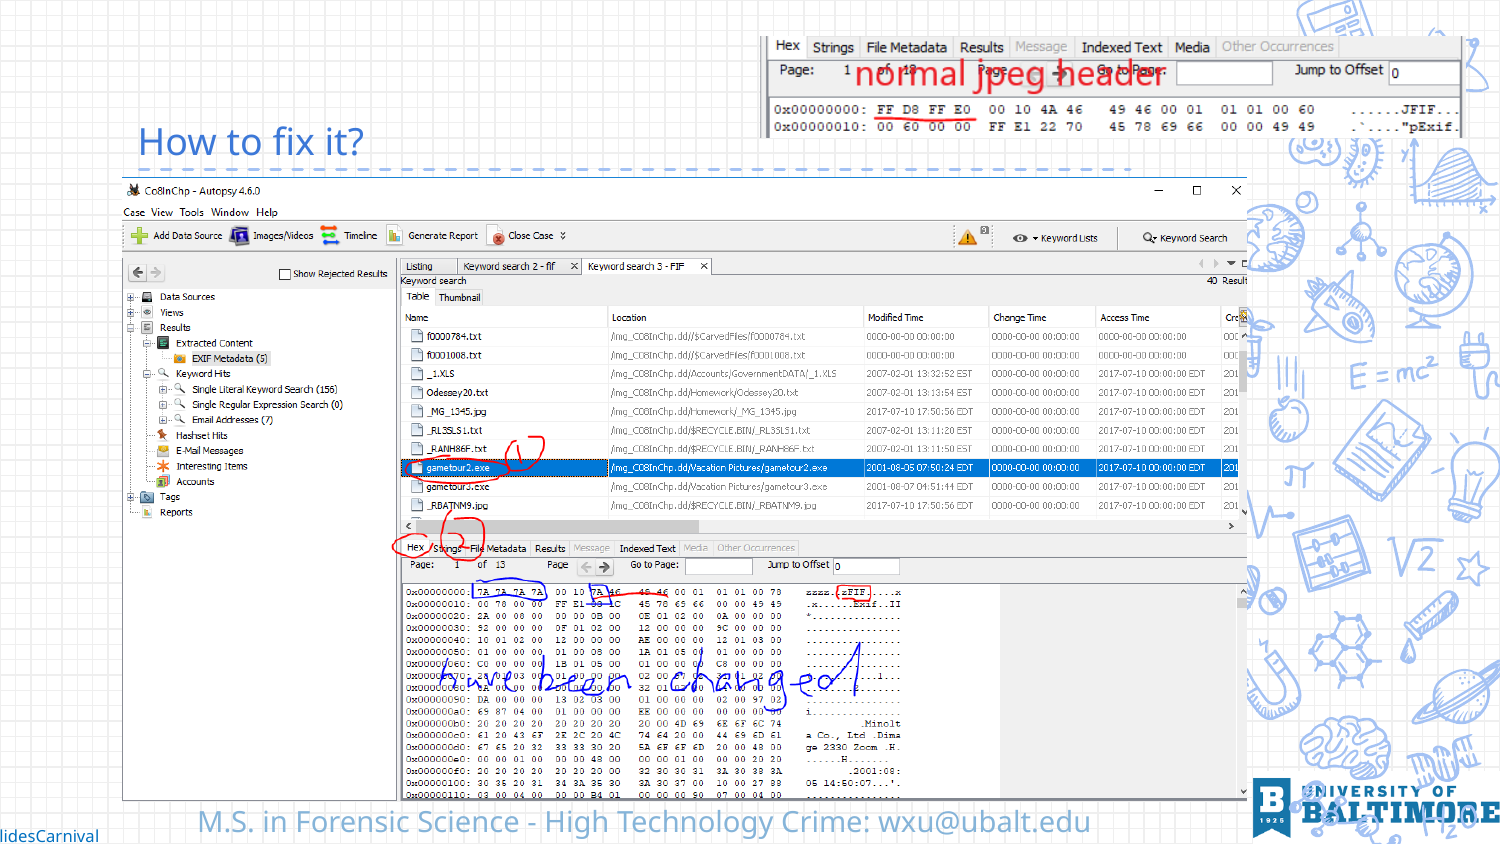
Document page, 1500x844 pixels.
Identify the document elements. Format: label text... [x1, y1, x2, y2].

picture [122, 177, 1248, 802]
picture [1253, 771, 1500, 844]
picture [1327, 813, 1336, 822]
title How to fix it? [122, 36, 1130, 176]
picture [1365, 817, 1376, 833]
picture [760, 36, 1469, 139]
picture [1316, 786, 1321, 797]
